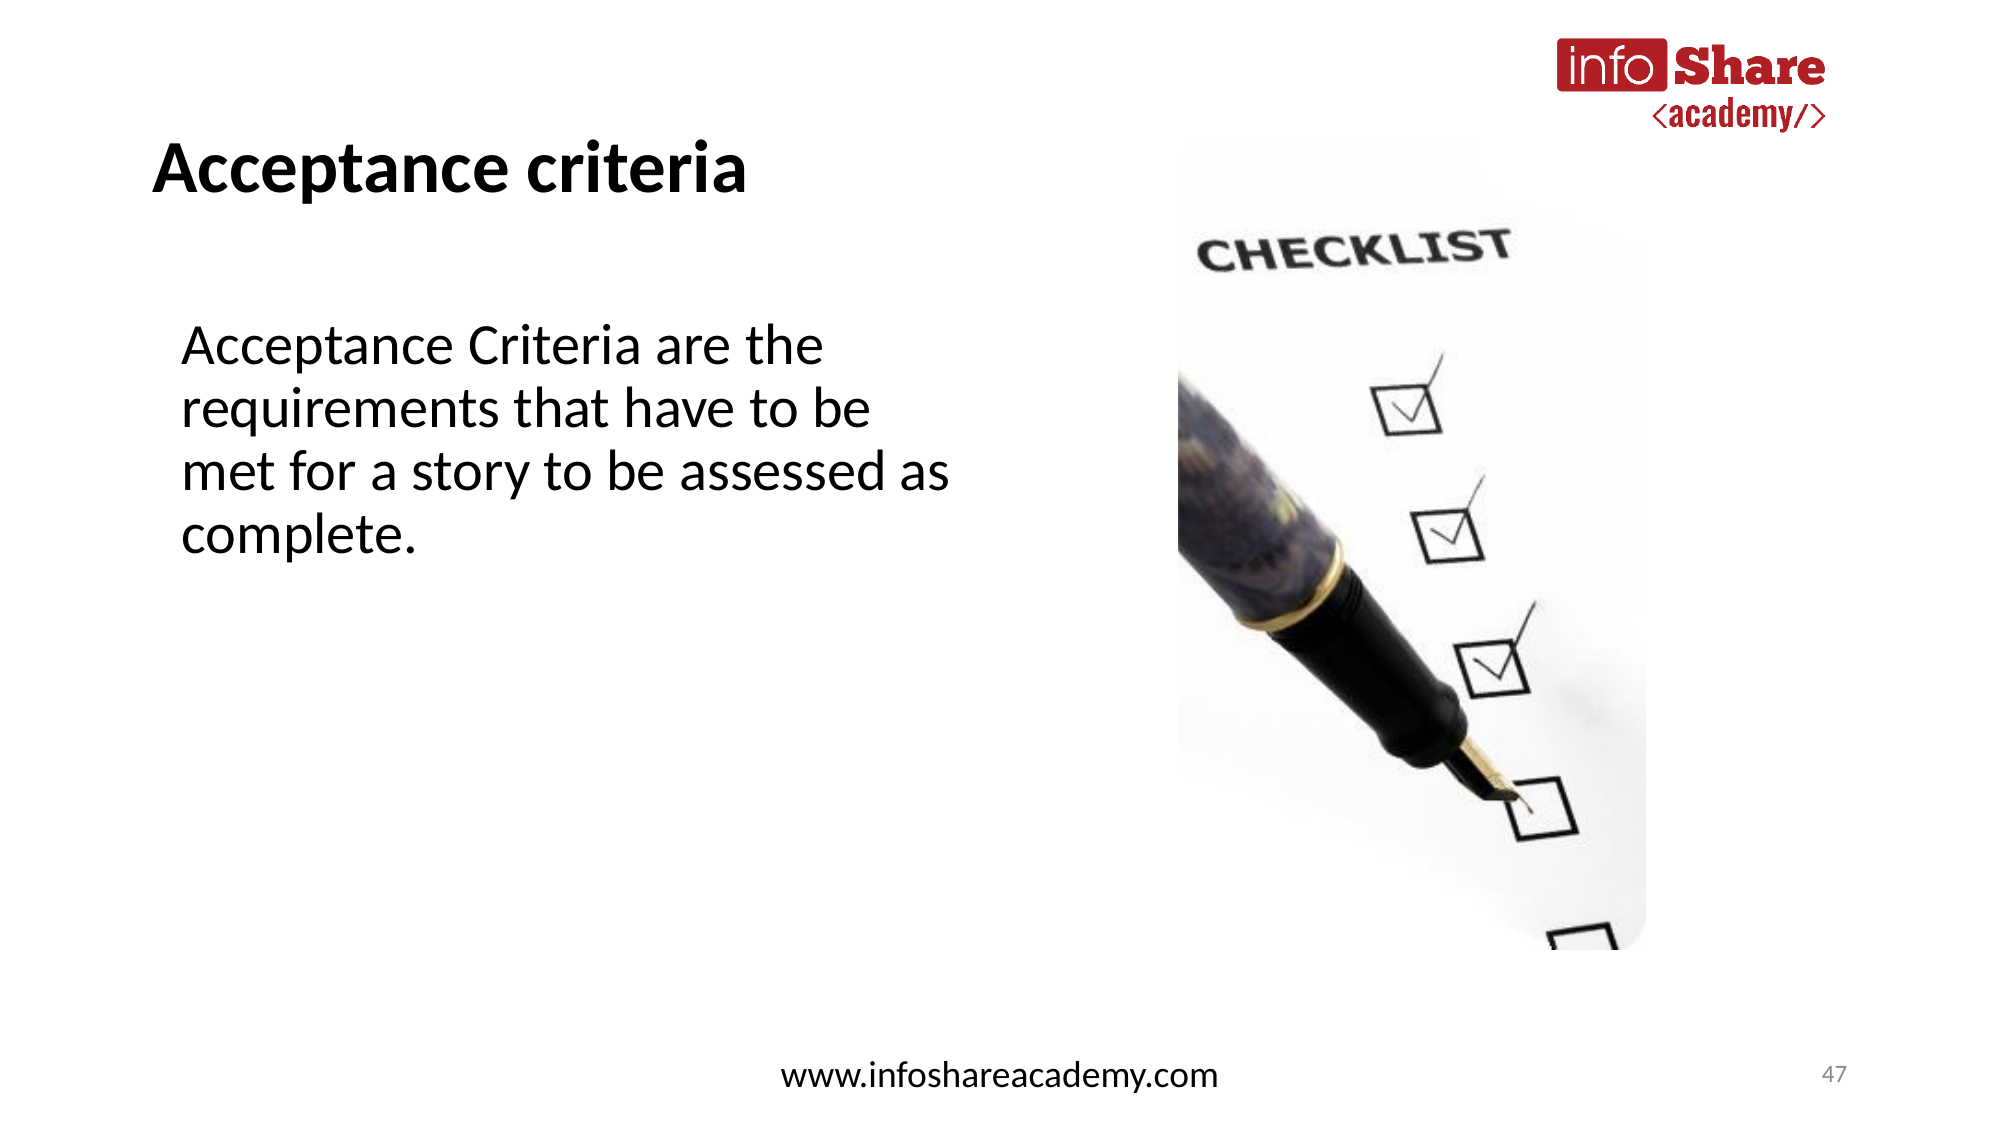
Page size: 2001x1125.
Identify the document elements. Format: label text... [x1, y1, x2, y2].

picture [1516, 0, 1865, 174]
title Acceptance criteria [137, 59, 1863, 278]
slide_number 47 [1412, 1042, 1863, 1103]
list Acceptance Criteria are the requirements that have to be met for a story to be assessed as complete. [137, 299, 988, 1014]
picture [1178, 142, 1647, 951]
footer www.infoshareacademy.com [662, 1042, 1338, 1103]
